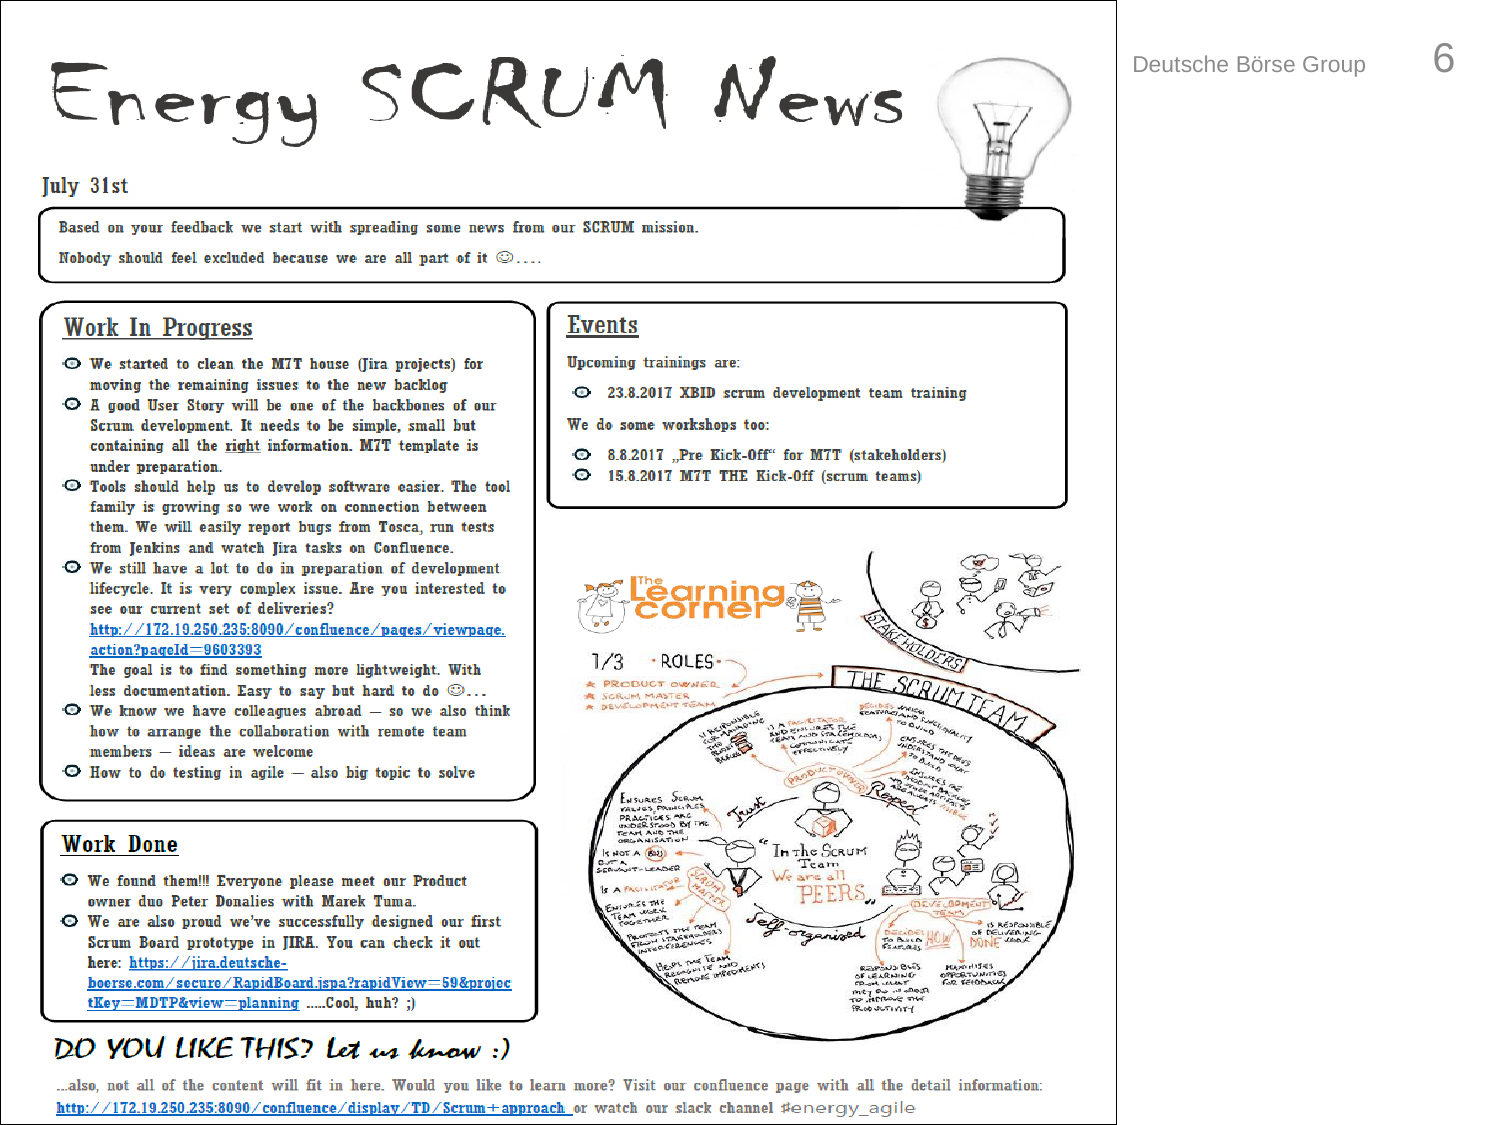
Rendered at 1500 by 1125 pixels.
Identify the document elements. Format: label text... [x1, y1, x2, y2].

slide_number Deutsche Börse Group 5 [1120, 25, 1471, 86]
picture [0, 0, 1117, 1125]
